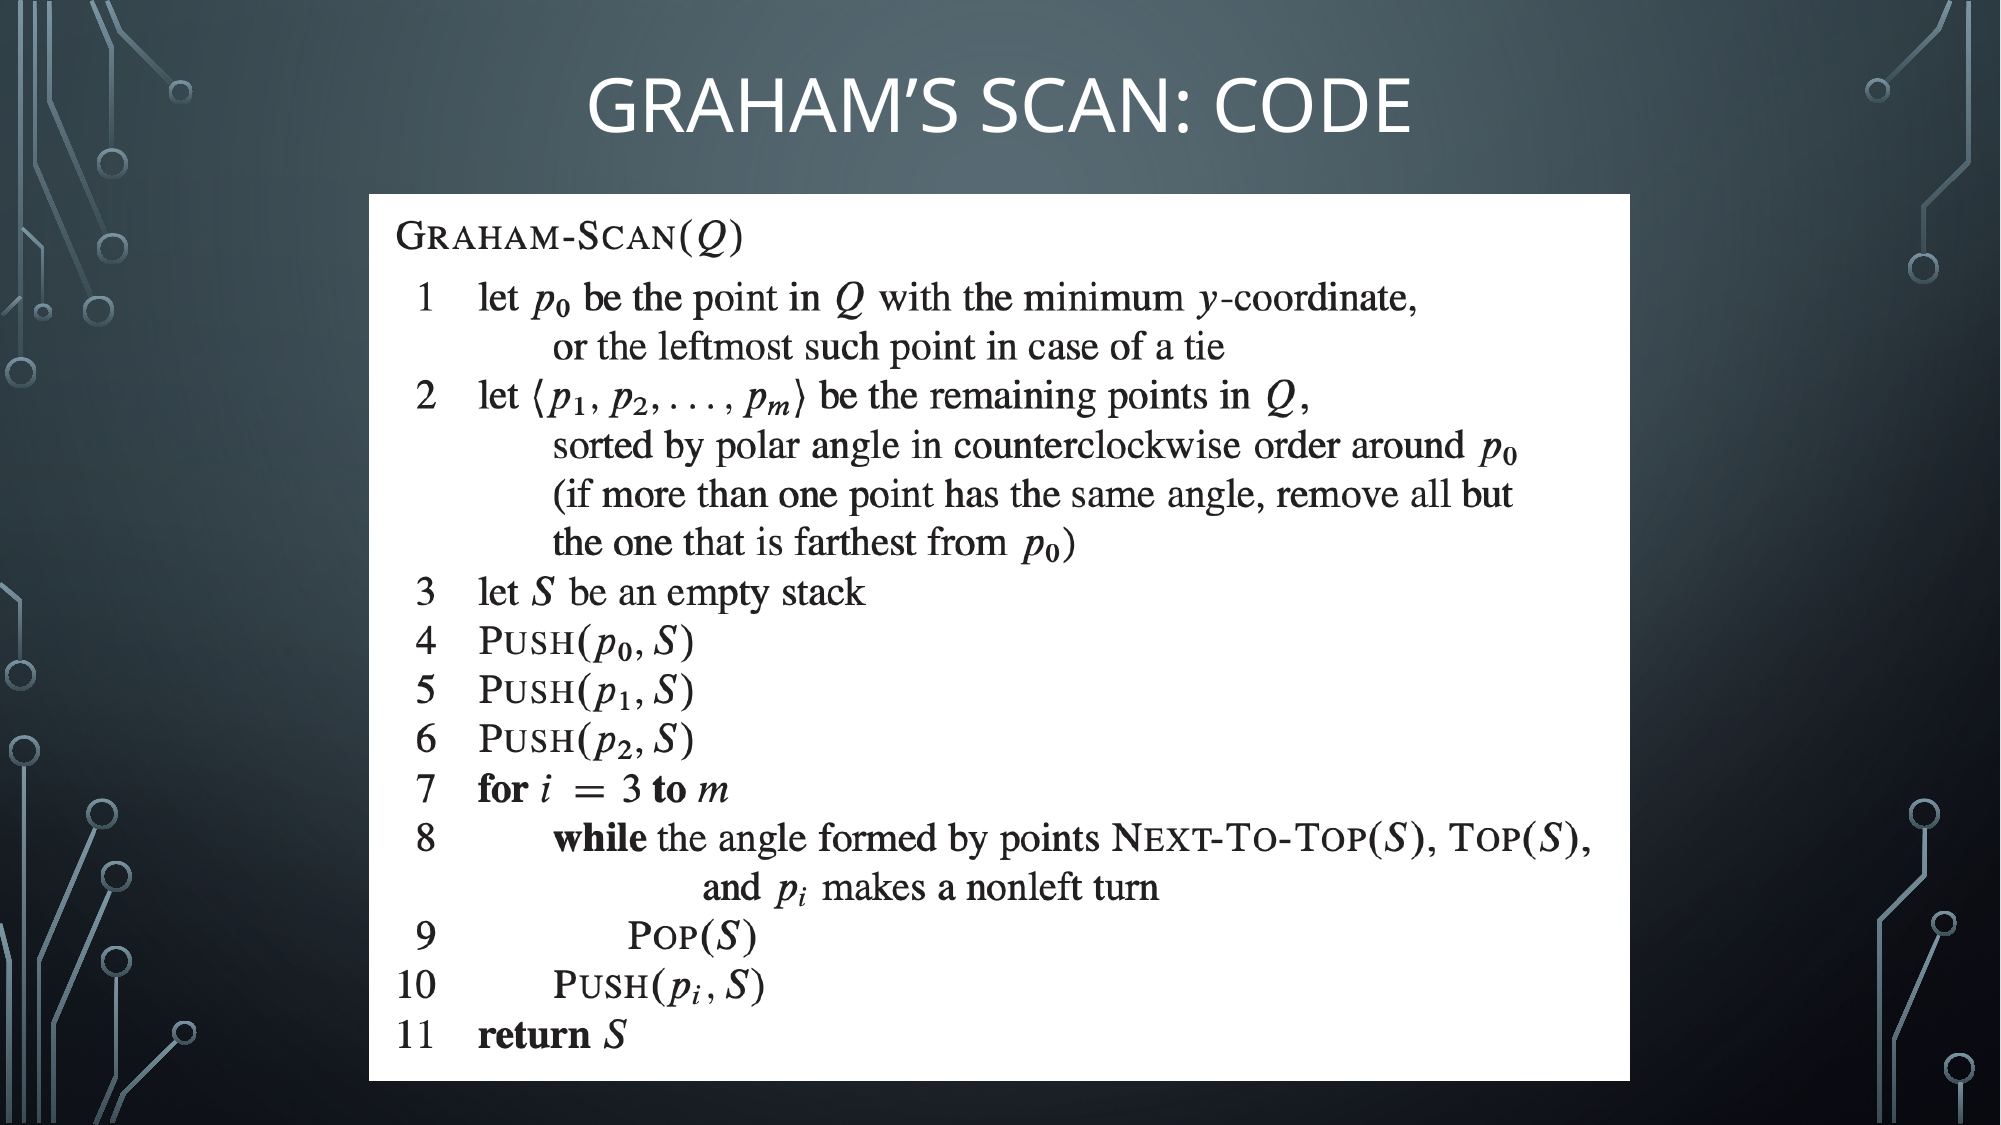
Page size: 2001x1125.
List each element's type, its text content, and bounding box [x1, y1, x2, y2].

picture [369, 194, 1630, 1082]
title Graham’s Scan: Code [187, 37, 1813, 179]
